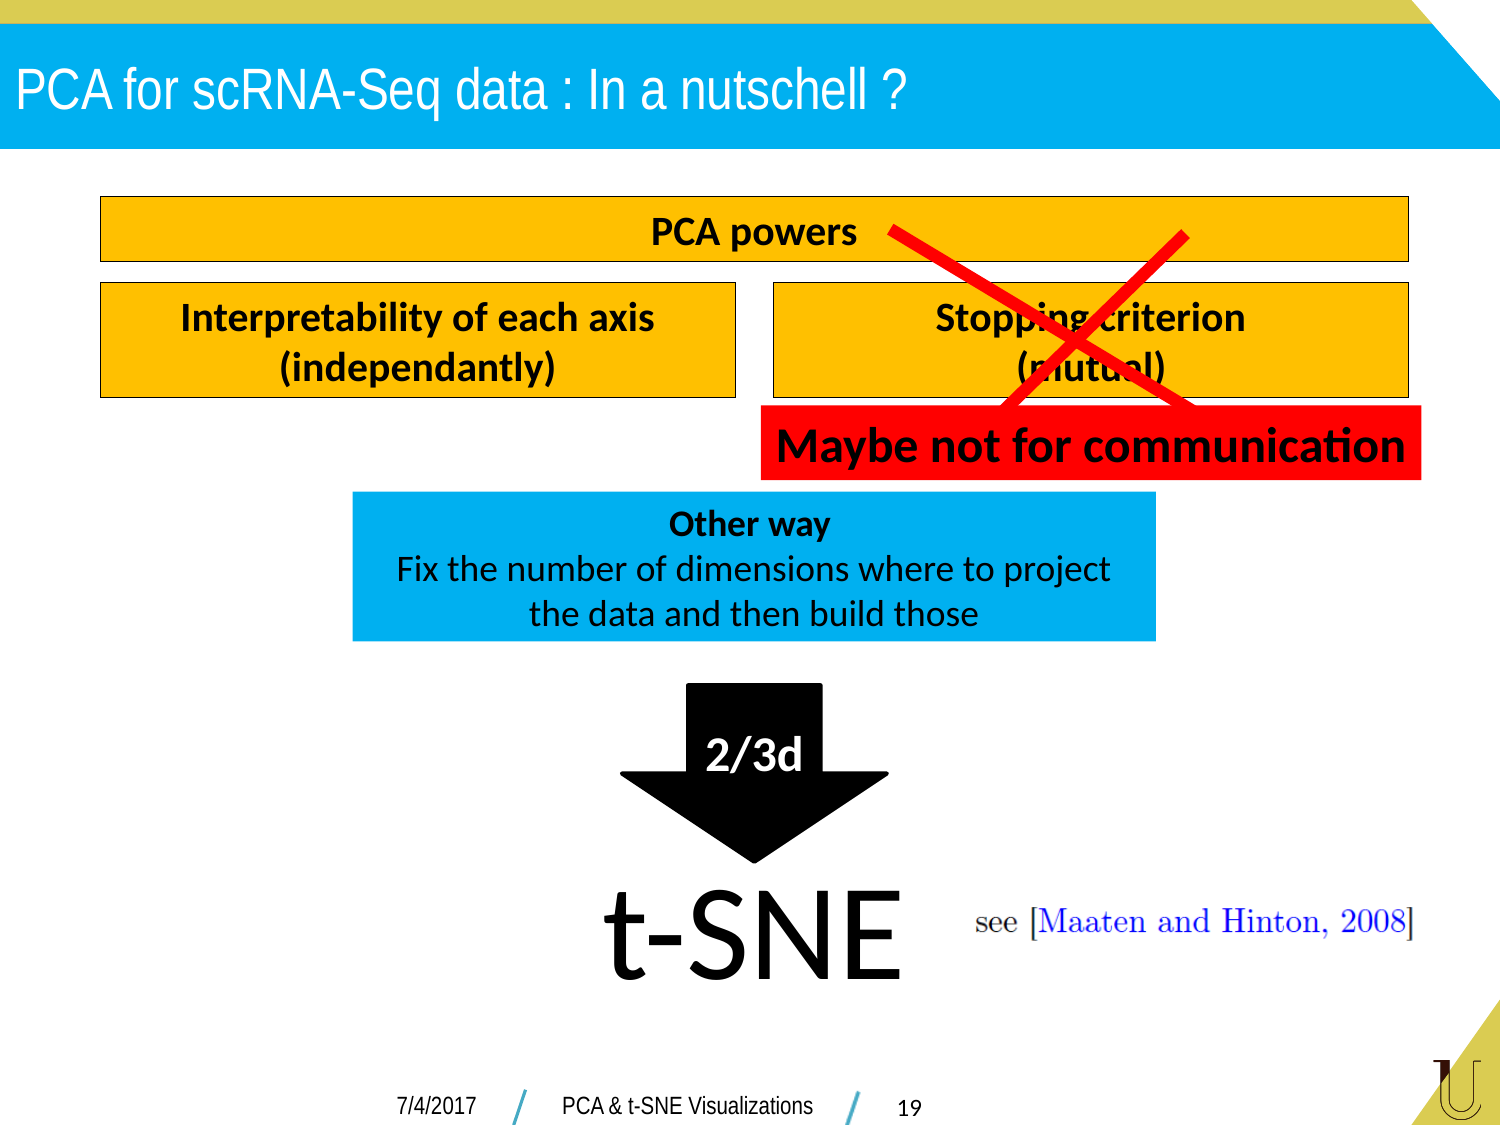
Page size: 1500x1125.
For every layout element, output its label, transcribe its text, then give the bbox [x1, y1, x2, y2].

text_box Interpretability of each axis (independantly) [100, 282, 736, 398]
picture [974, 904, 1422, 943]
text_box PCA powers [100, 196, 1409, 262]
text_box 2/3d [619, 683, 889, 834]
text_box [889, 228, 1293, 471]
text_box Stopping criterion (mutual) [773, 282, 884, 398]
title PCA for scRNA-Seq data : In a nutschell ? [0, 23, 1425, 149]
text_box Maybe not for communication [760, 405, 933, 481]
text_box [844, 1083, 940, 1125]
text_box Stopping criterion (mutual) [1298, 282, 1409, 398]
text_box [937, 233, 1186, 476]
list PCA & t-SNE Visualizations [531, 1082, 845, 1125]
text_box Other way Fix the number of dimensions where to project the data and then build those [352, 491, 1156, 642]
list 7/4/2017 [348, 1082, 526, 1125]
text_box t-SNE [588, 834, 921, 1014]
text_box Maybe not for communication [1189, 405, 1422, 481]
